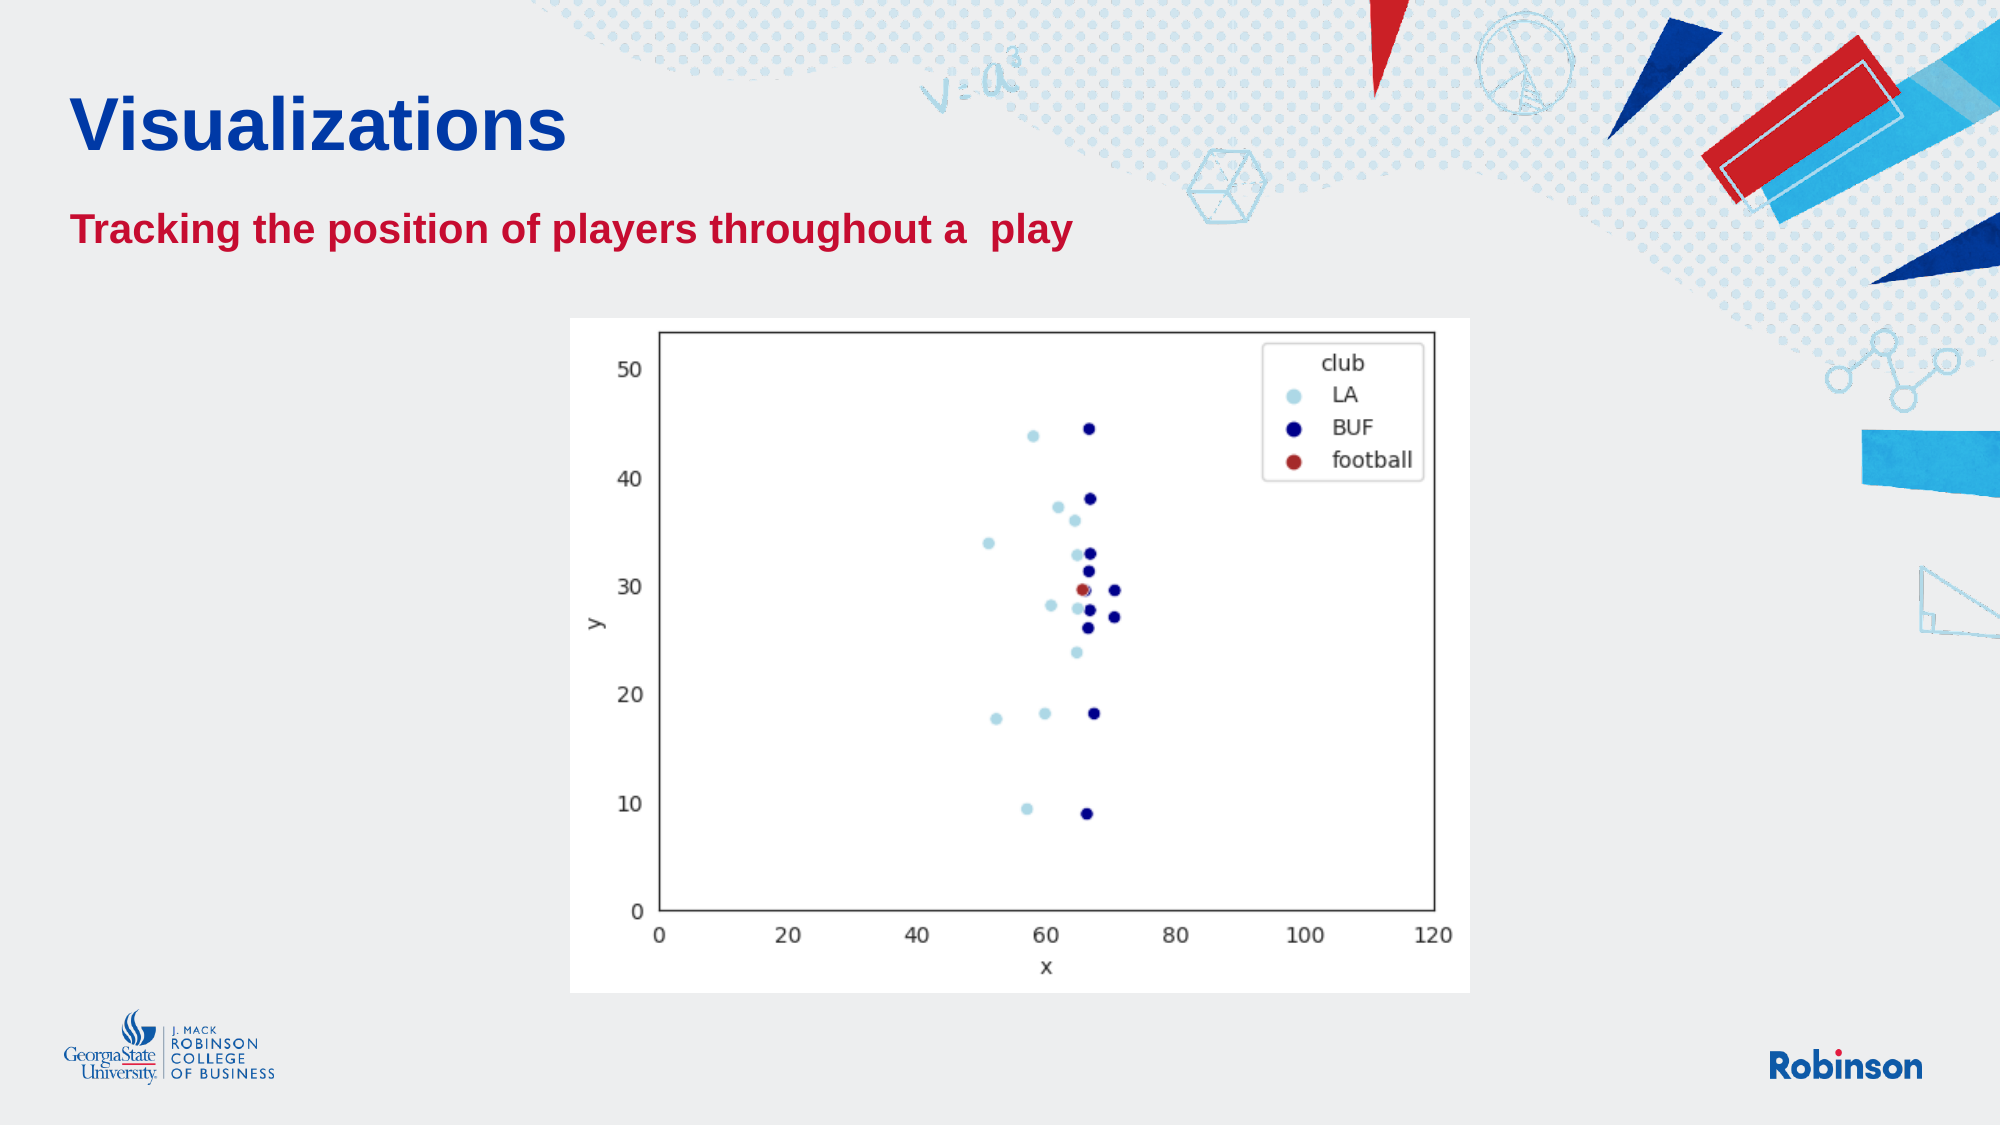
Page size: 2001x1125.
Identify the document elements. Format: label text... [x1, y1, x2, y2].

title Visualizations [69, 0, 1945, 168]
picture [0, 0, 2000, 1125]
list Tracking the position of players throughout a play [69, 201, 1573, 284]
